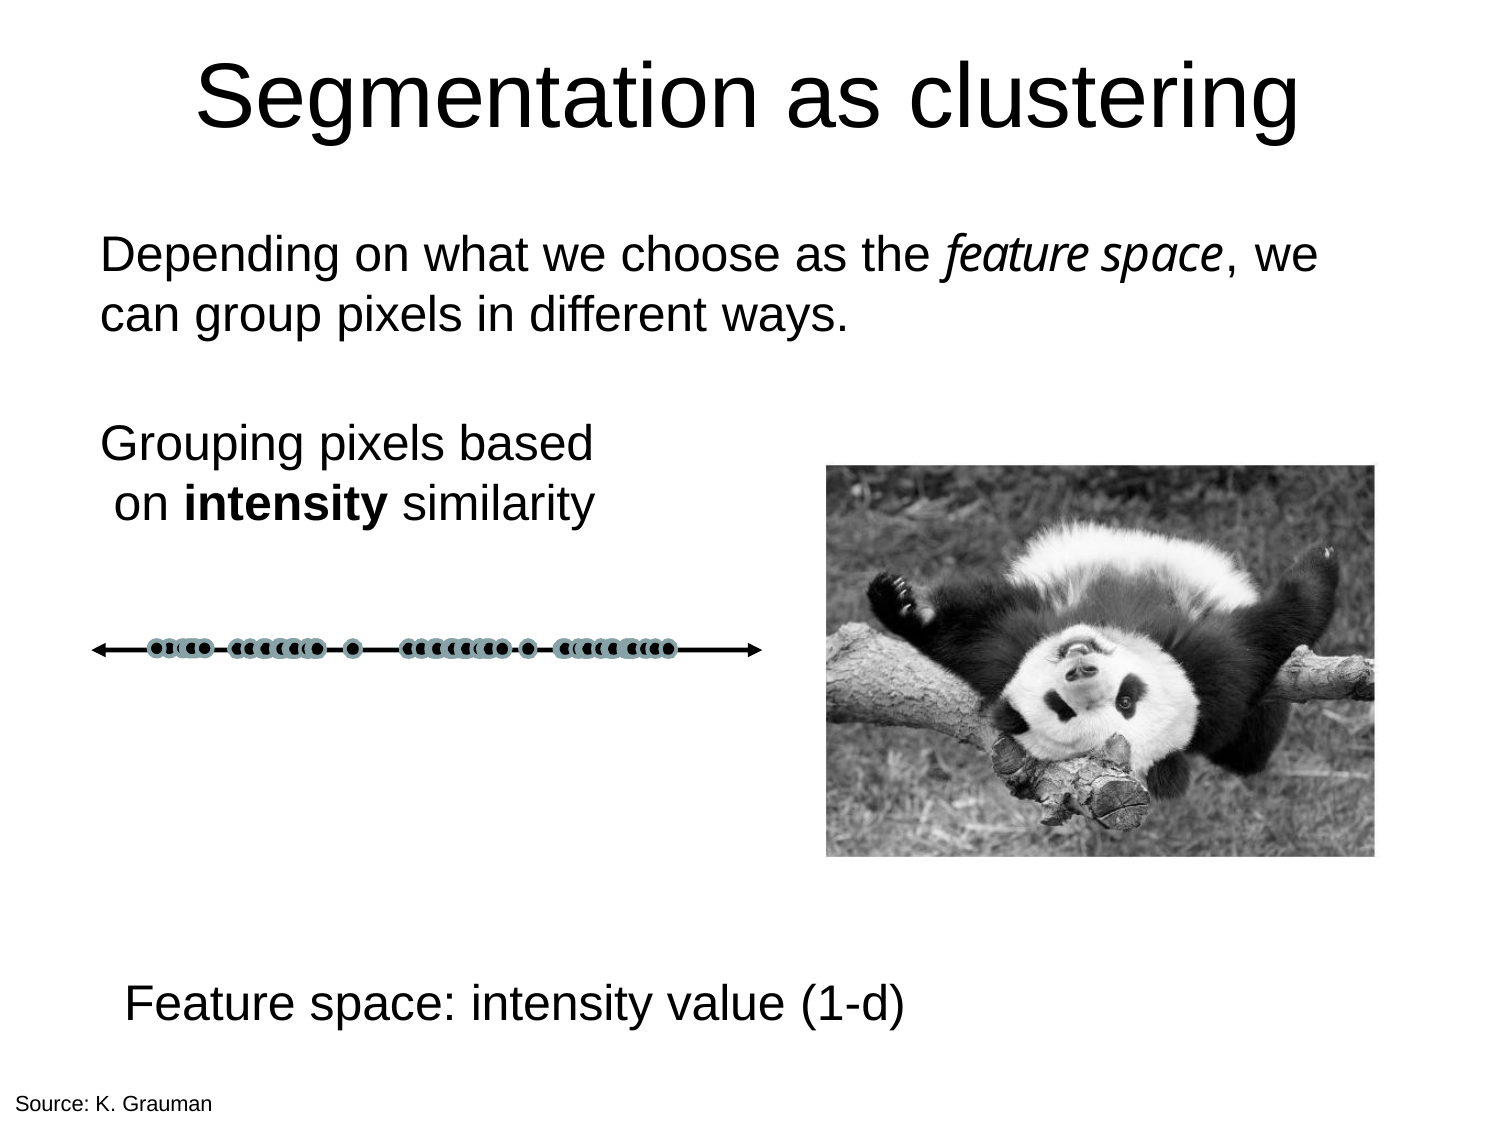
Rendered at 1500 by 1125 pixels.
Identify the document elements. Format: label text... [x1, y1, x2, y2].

text_box Feature space: intensity value (1-d) [122, 968, 911, 1031]
text_box Depending on what we choose as the feature space, we can group pixels in different ways. Grouping pixels based on intensity similarity [98, 219, 1346, 531]
text_box [825, 462, 1379, 858]
text_box Source: K. Grauman [12, 1089, 217, 1116]
title Segmentation as clustering [192, 34, 1305, 219]
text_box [91, 637, 763, 659]
